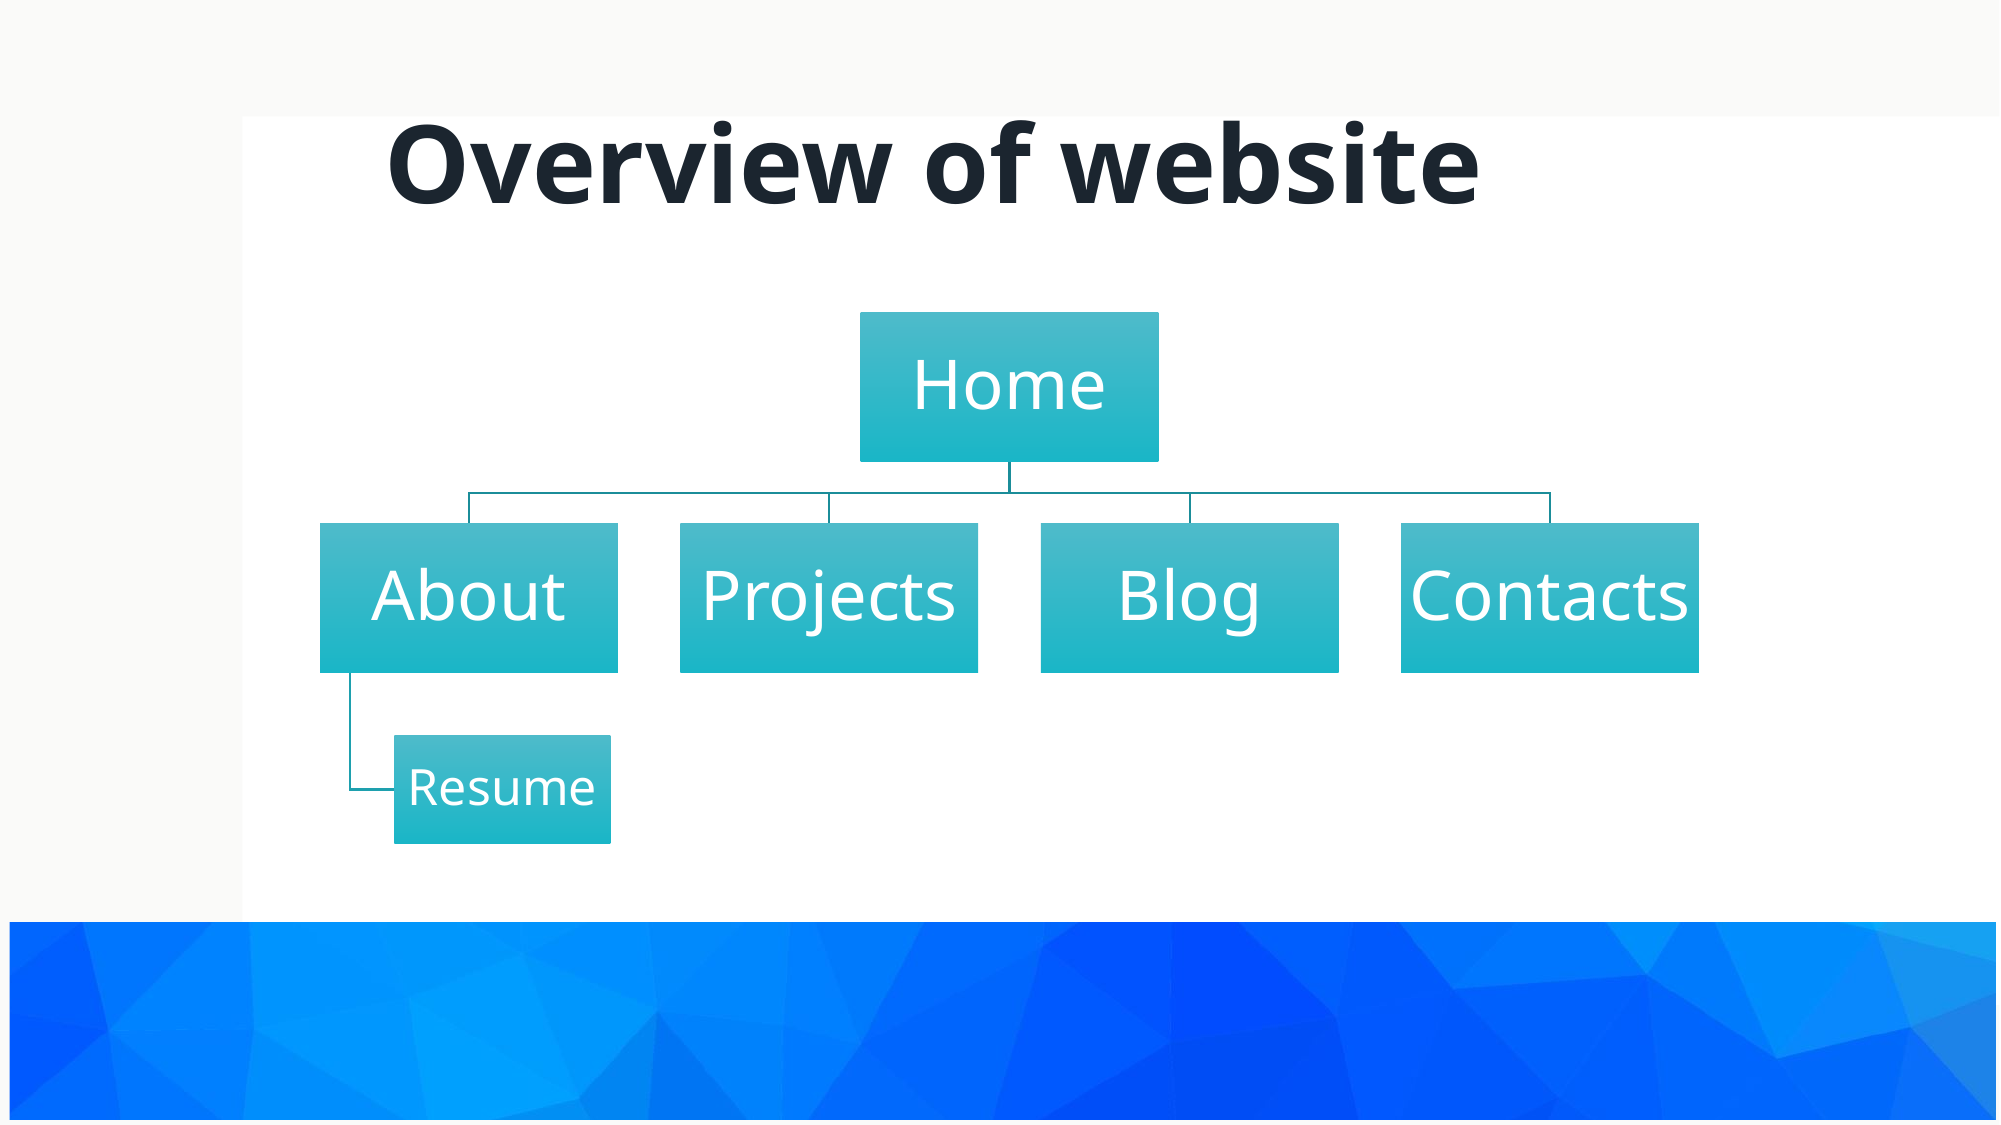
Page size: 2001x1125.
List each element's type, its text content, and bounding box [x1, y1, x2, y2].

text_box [319, 206, 1700, 922]
title Overview of website [68, 59, 1799, 278]
picture [9, 922, 2000, 1125]
